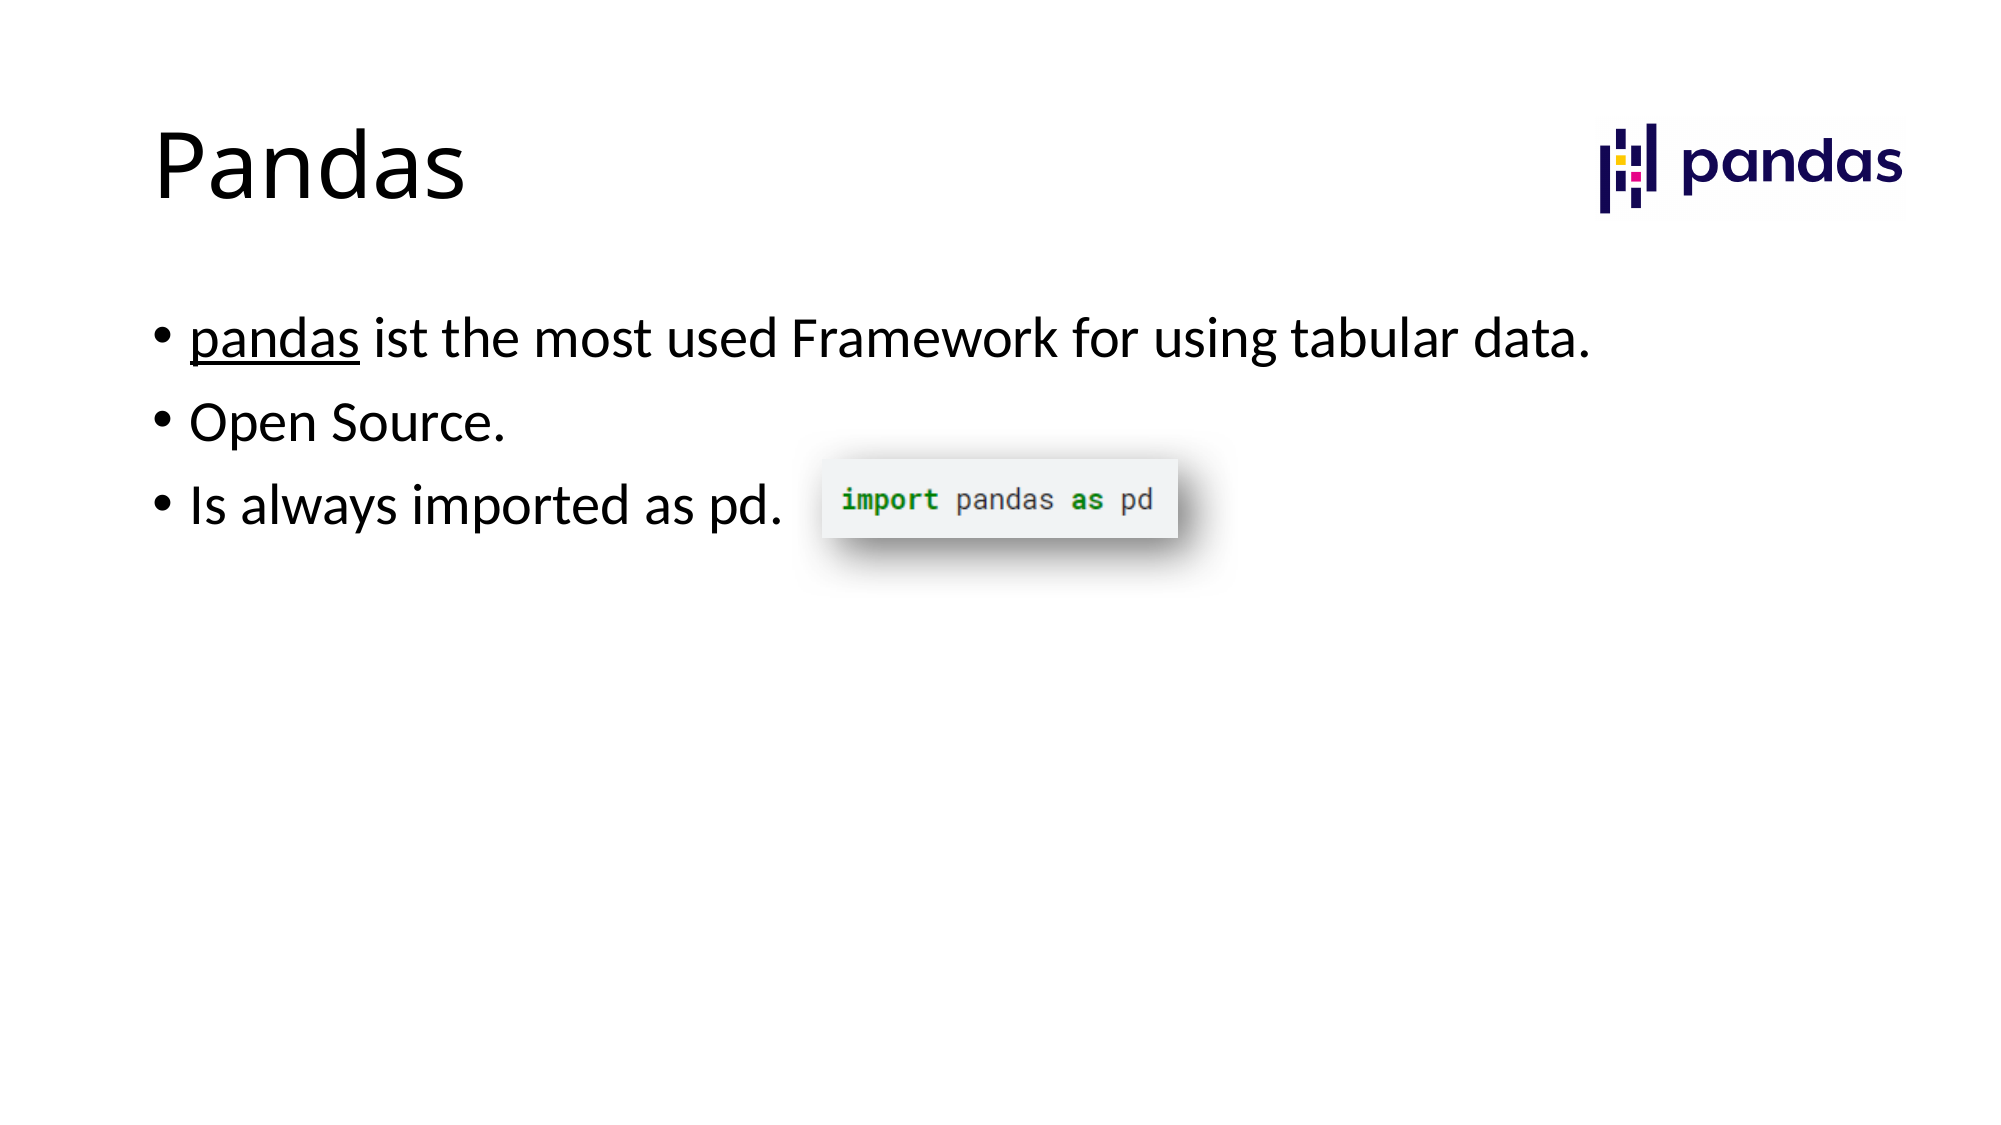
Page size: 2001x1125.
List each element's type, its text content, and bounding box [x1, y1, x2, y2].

picture [1595, 116, 1906, 221]
picture [822, 459, 1178, 538]
list pandas ist the most used Framework for using tabular data. Open Source. Is always imported as pd. [137, 299, 1863, 1014]
title Pandas [137, 59, 1863, 278]
text_box [844, 481, 1194, 555]
text_box [813, 450, 1217, 577]
table_cell 25 to 45 [832, 469, 1204, 564]
